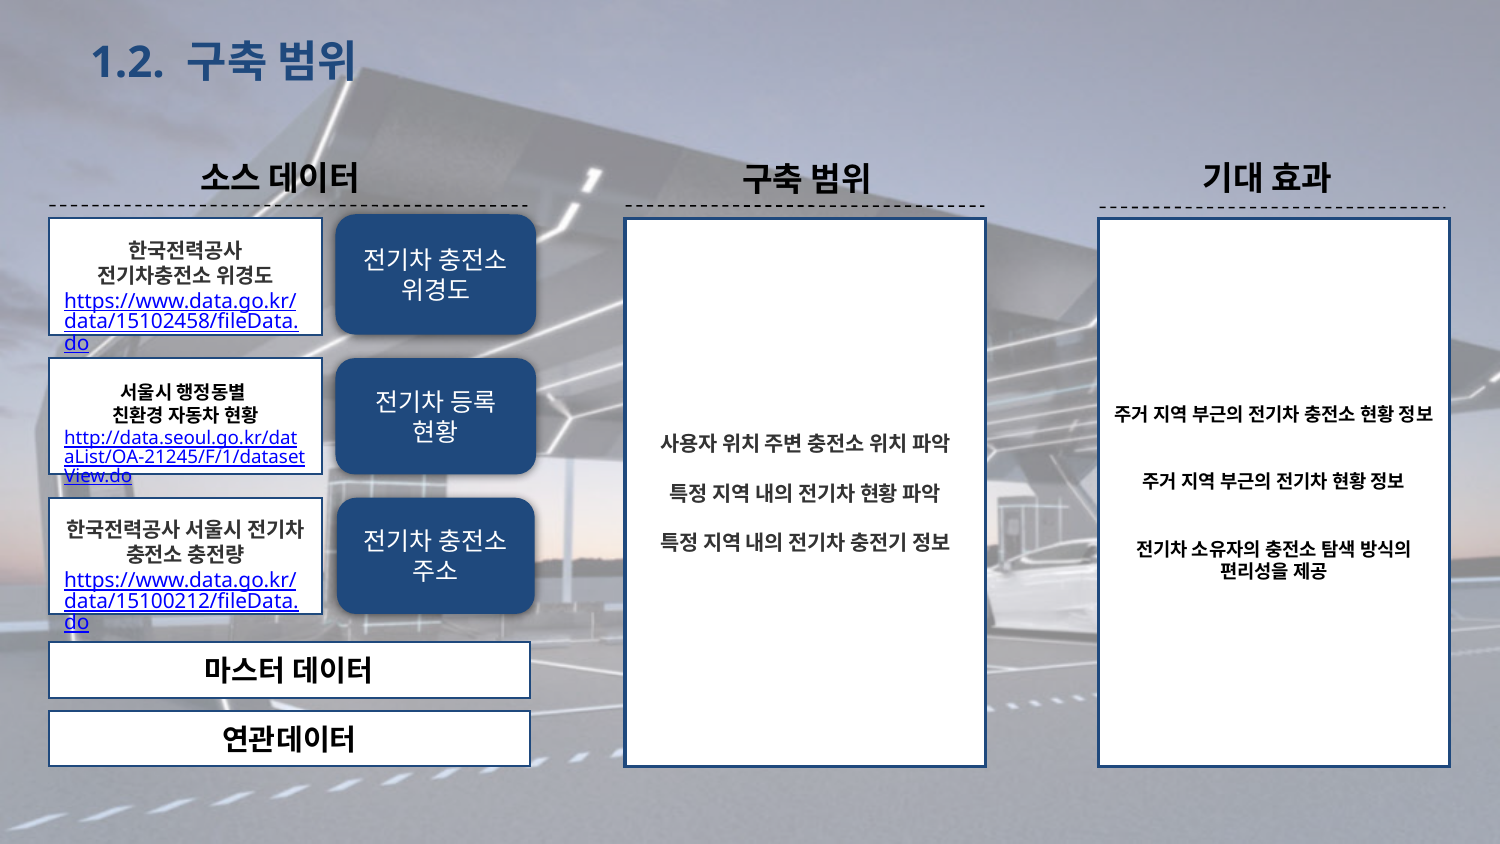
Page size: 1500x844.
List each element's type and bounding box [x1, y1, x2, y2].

text_box [48, 145, 1450, 767]
picture [0, 0, 1500, 844]
